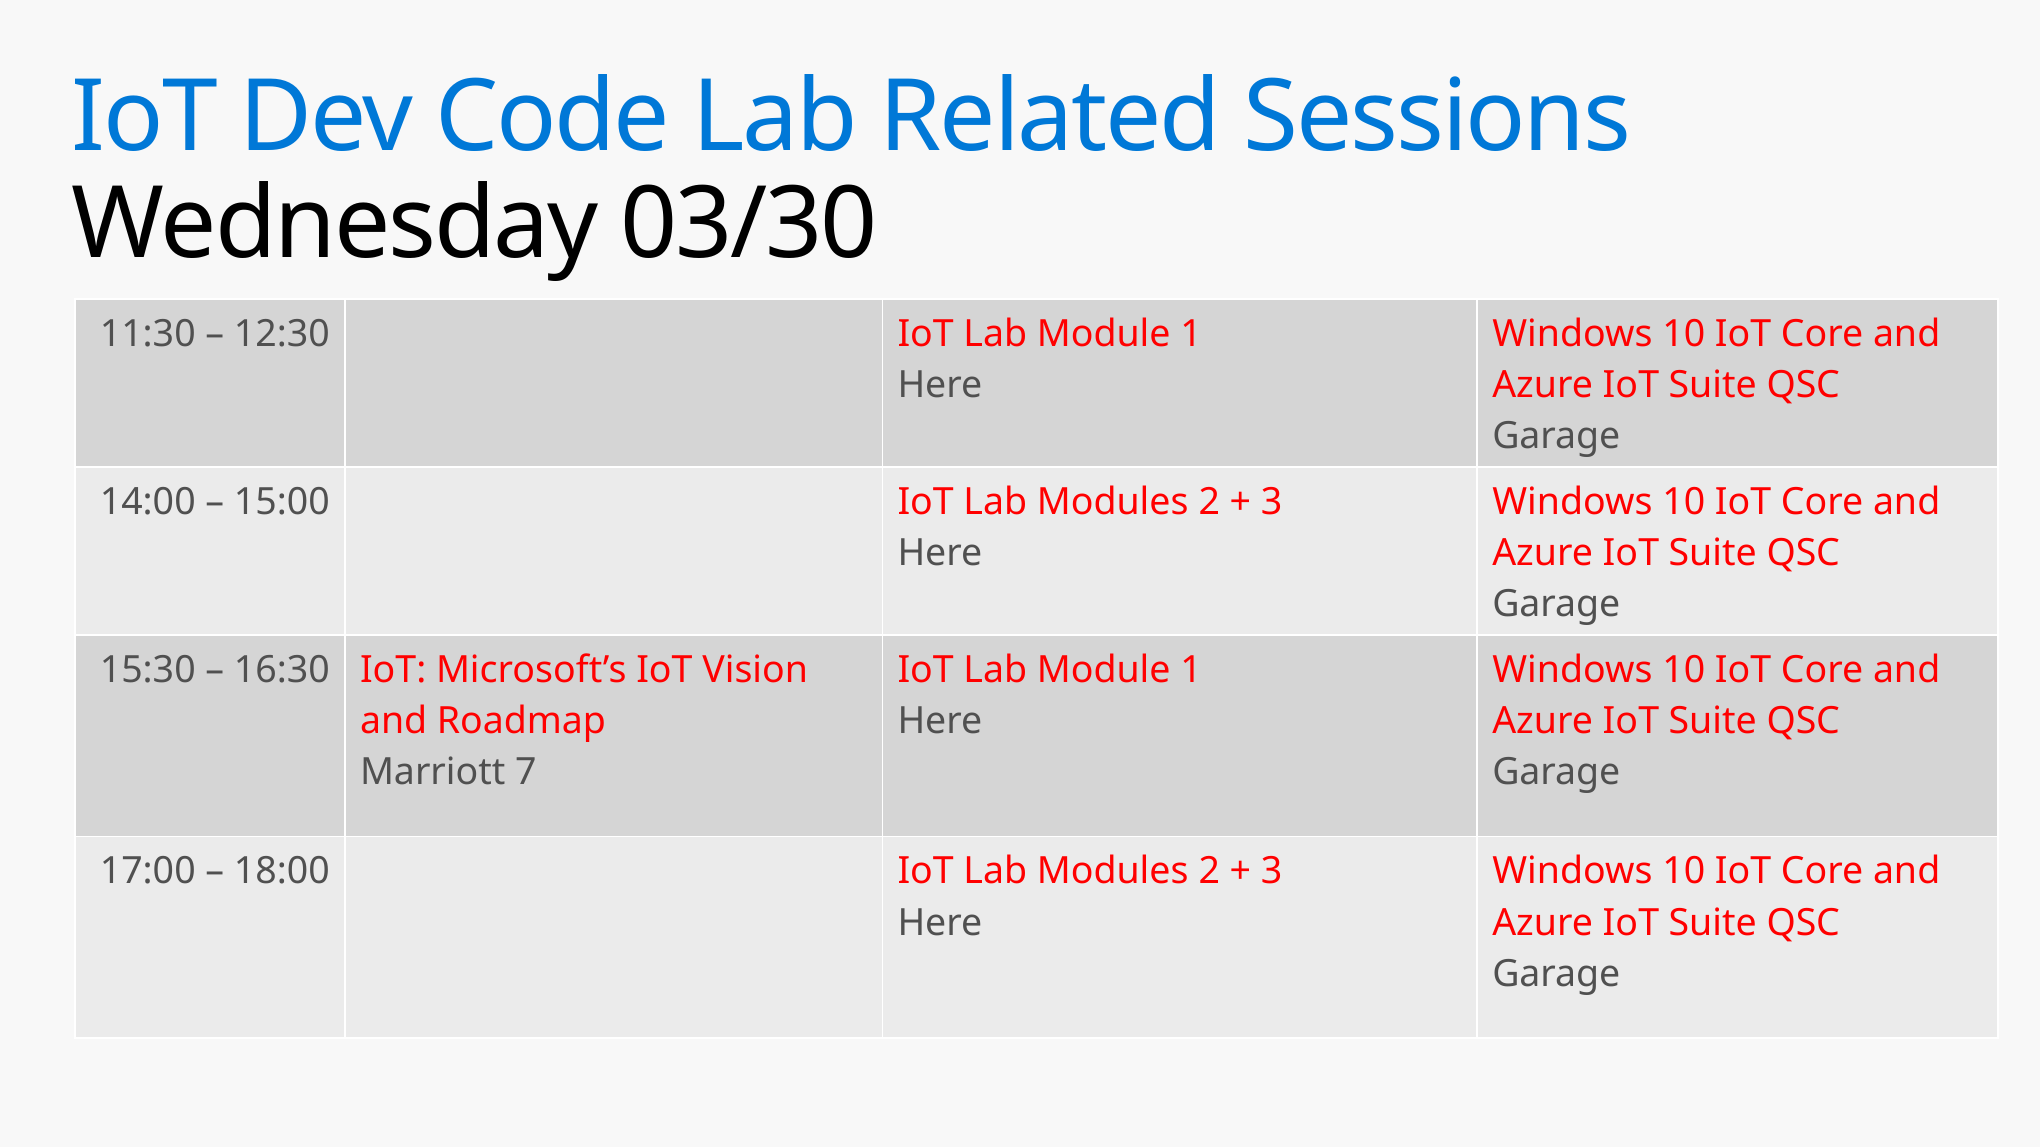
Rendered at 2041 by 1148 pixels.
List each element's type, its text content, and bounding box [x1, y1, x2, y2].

table_cell [346, 468, 882, 634]
table_cell IoT Lab Modules 2 + 3 Here [883, 468, 1476, 634]
table_cell 17:00 – 18:00 [76, 837, 344, 1037]
table_header IoT Lab Module 1 Here [883, 300, 1476, 466]
table_cell [346, 837, 882, 1037]
table_cell IoT Lab Modules 2 + 3 Here [883, 837, 1476, 1037]
table_cell Windows 10 IoT Core and Azure IoT Suite QSC Garage [1478, 636, 1997, 836]
table_cell 15:30 – 16:30 [76, 636, 344, 836]
table_header Windows 10 IoT Core and Azure IoT Suite QSC Garage [1478, 300, 1997, 466]
title IoT Dev Code Lab Related Sessions Wednesday 03/30 [47, 48, 1999, 200]
table_header 11:30 – 12:30 [76, 300, 344, 466]
table_cell 14:00 – 15:00 [76, 468, 344, 634]
table_cell Windows 10 IoT Core and Azure IoT Suite QSC Garage [1478, 837, 1997, 1037]
table_header [346, 300, 882, 466]
table_cell IoT Lab Module 1 Here [883, 636, 1476, 836]
table_cell Windows 10 IoT Core and Azure IoT Suite QSC Garage [1478, 468, 1997, 634]
table_cell IoT: Microsoft’s IoT Vision and Roadmap Marriott 7 [346, 636, 882, 836]
